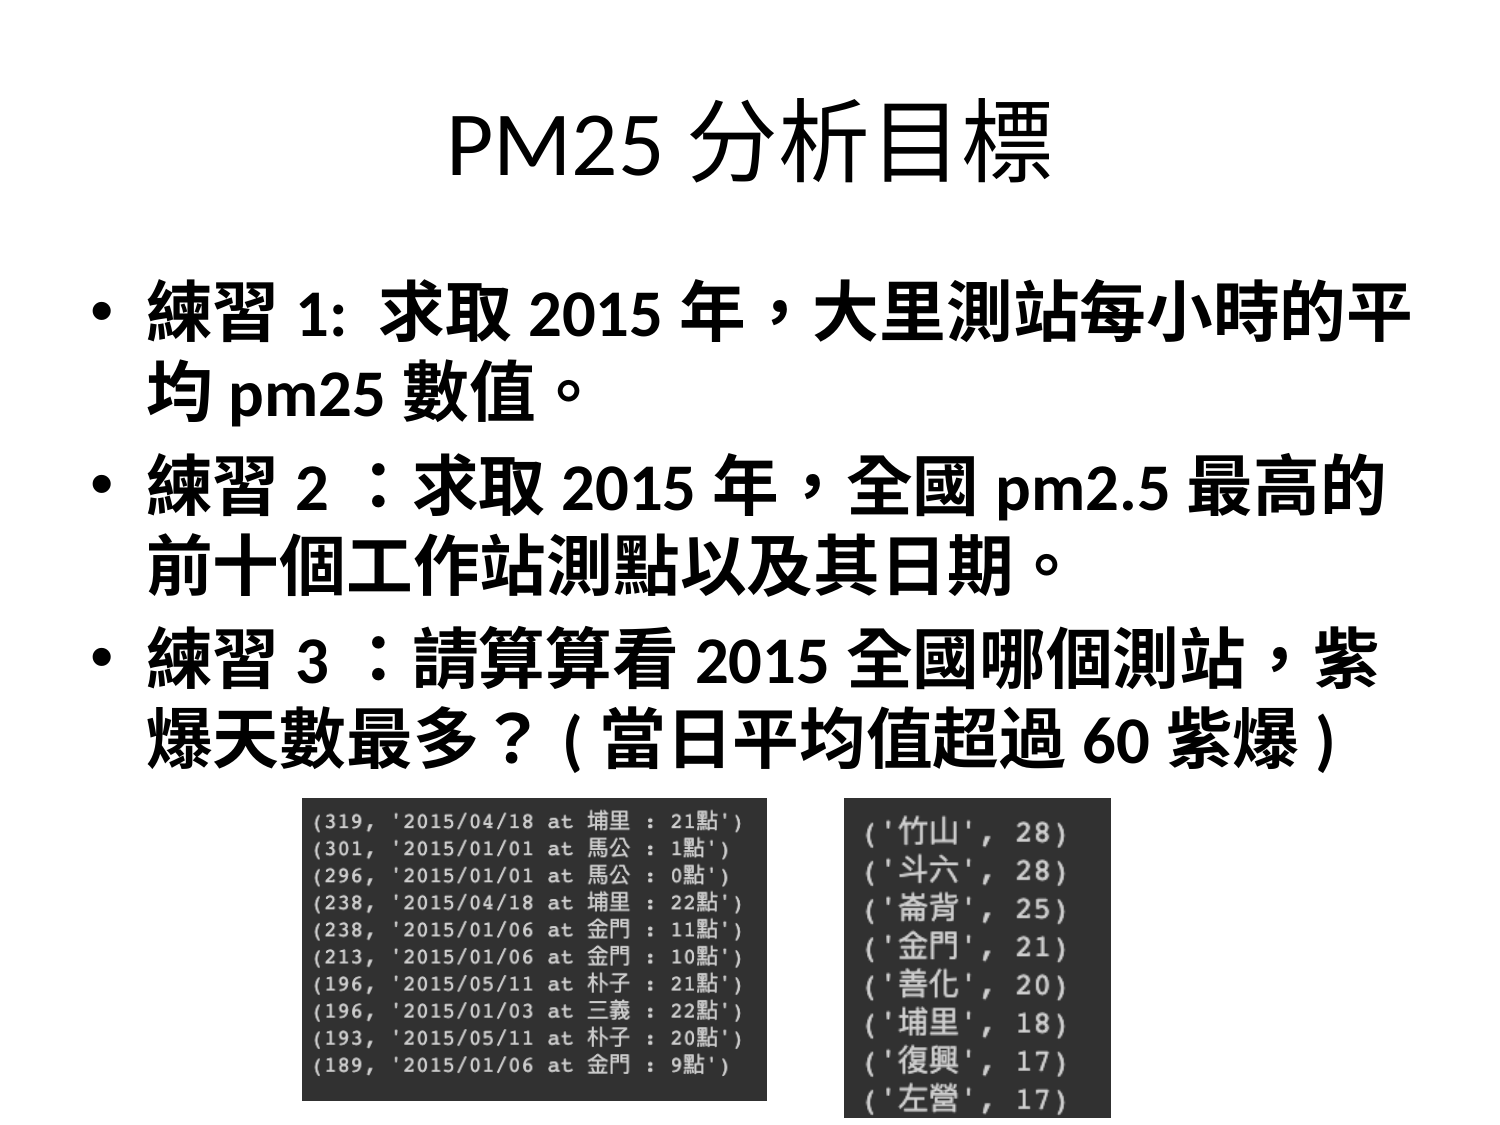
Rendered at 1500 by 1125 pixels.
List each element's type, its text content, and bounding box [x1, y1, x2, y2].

list 練習1: 求取2015年，大里測站每小時的平均pm25數值。 練習2：求取2015年，全國pm2.5最高的前十個工作站測點以及其日期。 練習3：請算算看2015全國哪個測站，紫爆天數最多？(當日平均值超過60紫爆) [75, 262, 1459, 1005]
picture [844, 798, 1111, 1118]
title PM25分析目標 [75, 45, 1425, 233]
picture [302, 798, 768, 1101]
